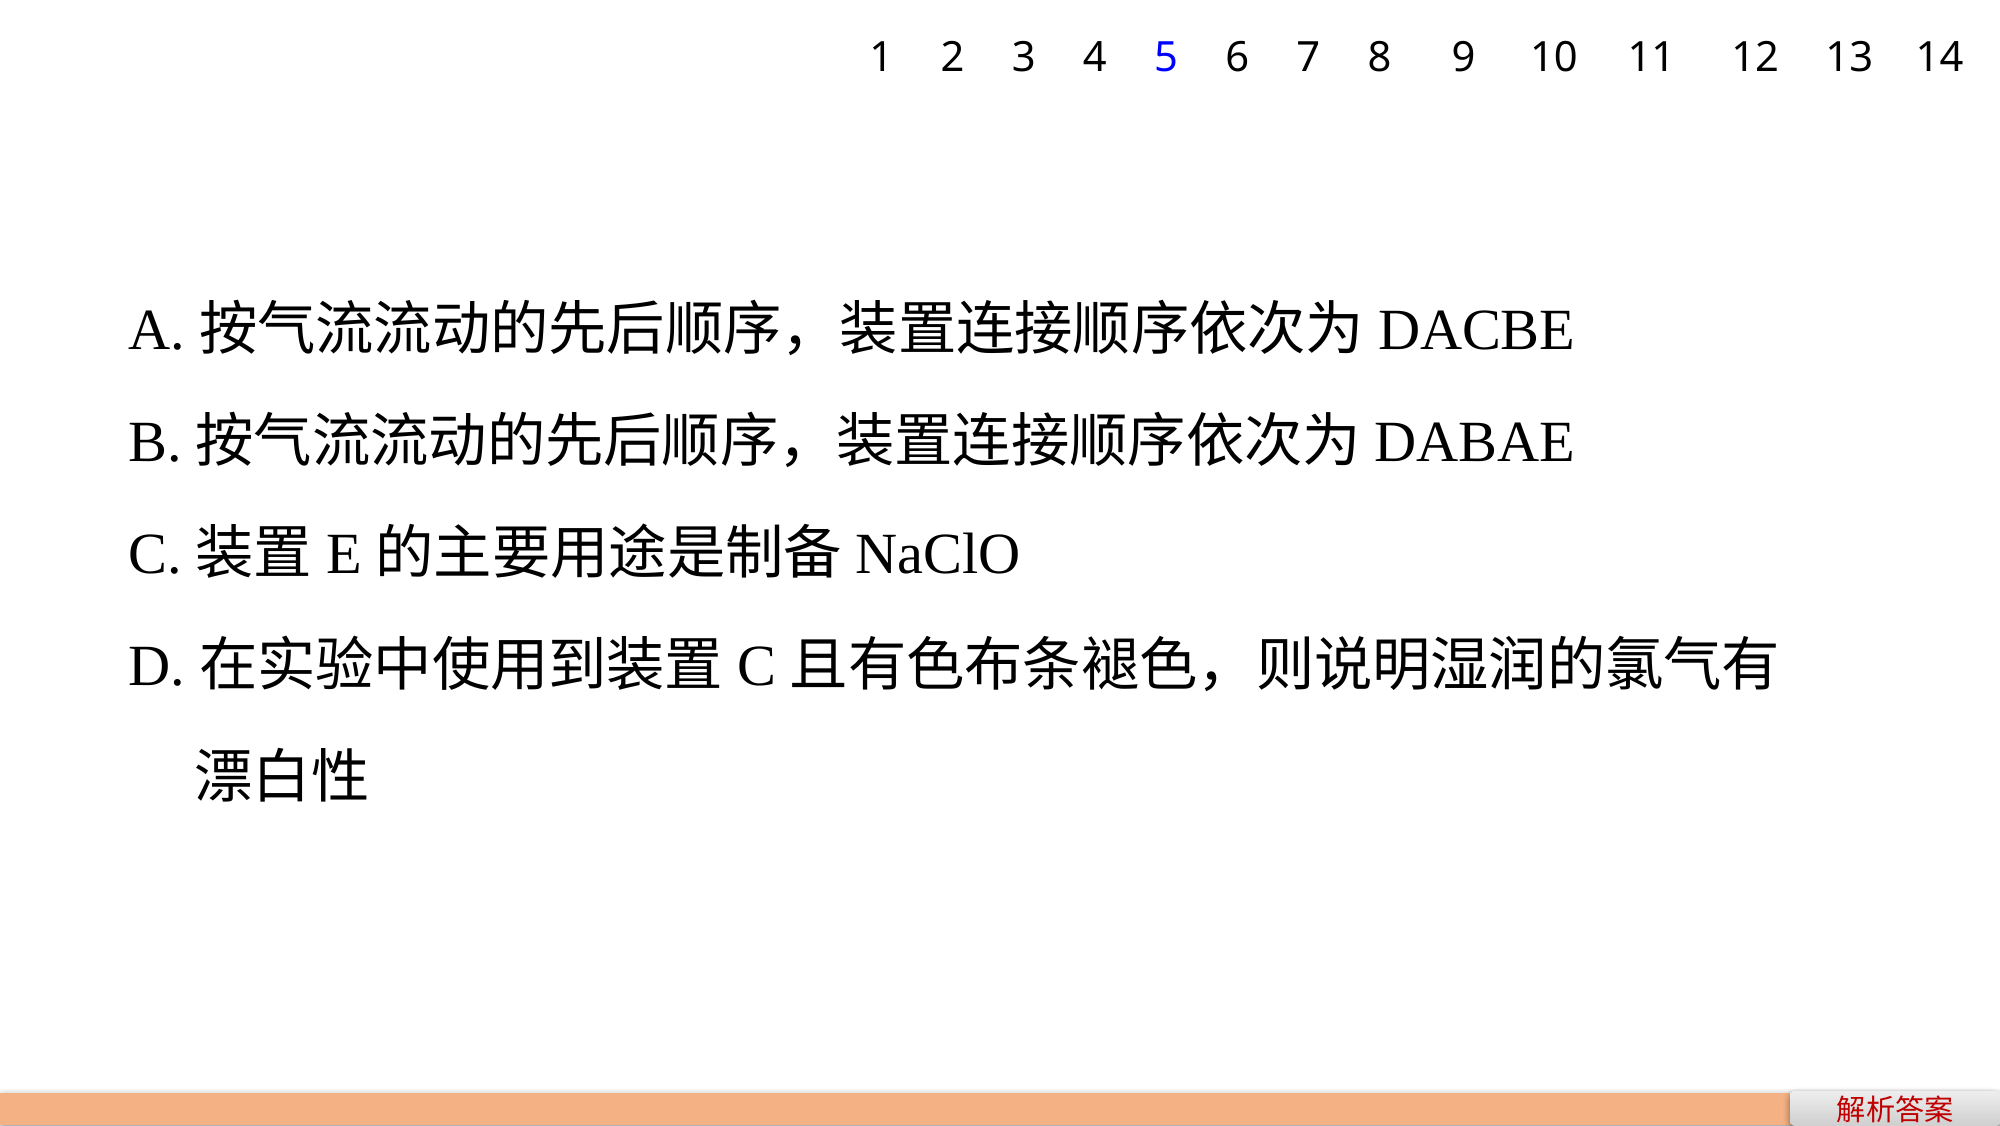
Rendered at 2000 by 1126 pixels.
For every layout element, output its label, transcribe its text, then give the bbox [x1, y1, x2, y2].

text_box 12 [1707, 7, 1800, 102]
text_box 5 [1139, 7, 1199, 102]
text_box 13 [1811, 7, 1894, 102]
text_box 11 [1610, 7, 1696, 102]
text_box 10 [1507, 7, 1599, 102]
text_box [0, 1092, 1787, 1126]
text_box 8 [1352, 7, 1412, 102]
text_box A.按气流流动的先后顺序，装置连接顺序依次为DACBE B.按气流流动的先后顺序，装置连接顺序依次为DABAE C.装置E的主要用途是制备NaClO D.在实验中使用到装置C且有色布条褪色，则说明湿润的氯气有 漂白性 [113, 241, 1799, 817]
text_box 6 [1210, 7, 1270, 102]
text_box 解析答案 [1788, 1089, 2000, 1126]
text_box 9 [1423, 7, 1496, 102]
text_box 2 [925, 7, 985, 102]
text_box 3 [996, 7, 1056, 102]
text_box 7 [1281, 7, 1341, 102]
text_box 1 [854, 7, 914, 102]
text_box 14 [1905, 7, 1984, 102]
text_box 4 [1067, 7, 1127, 102]
